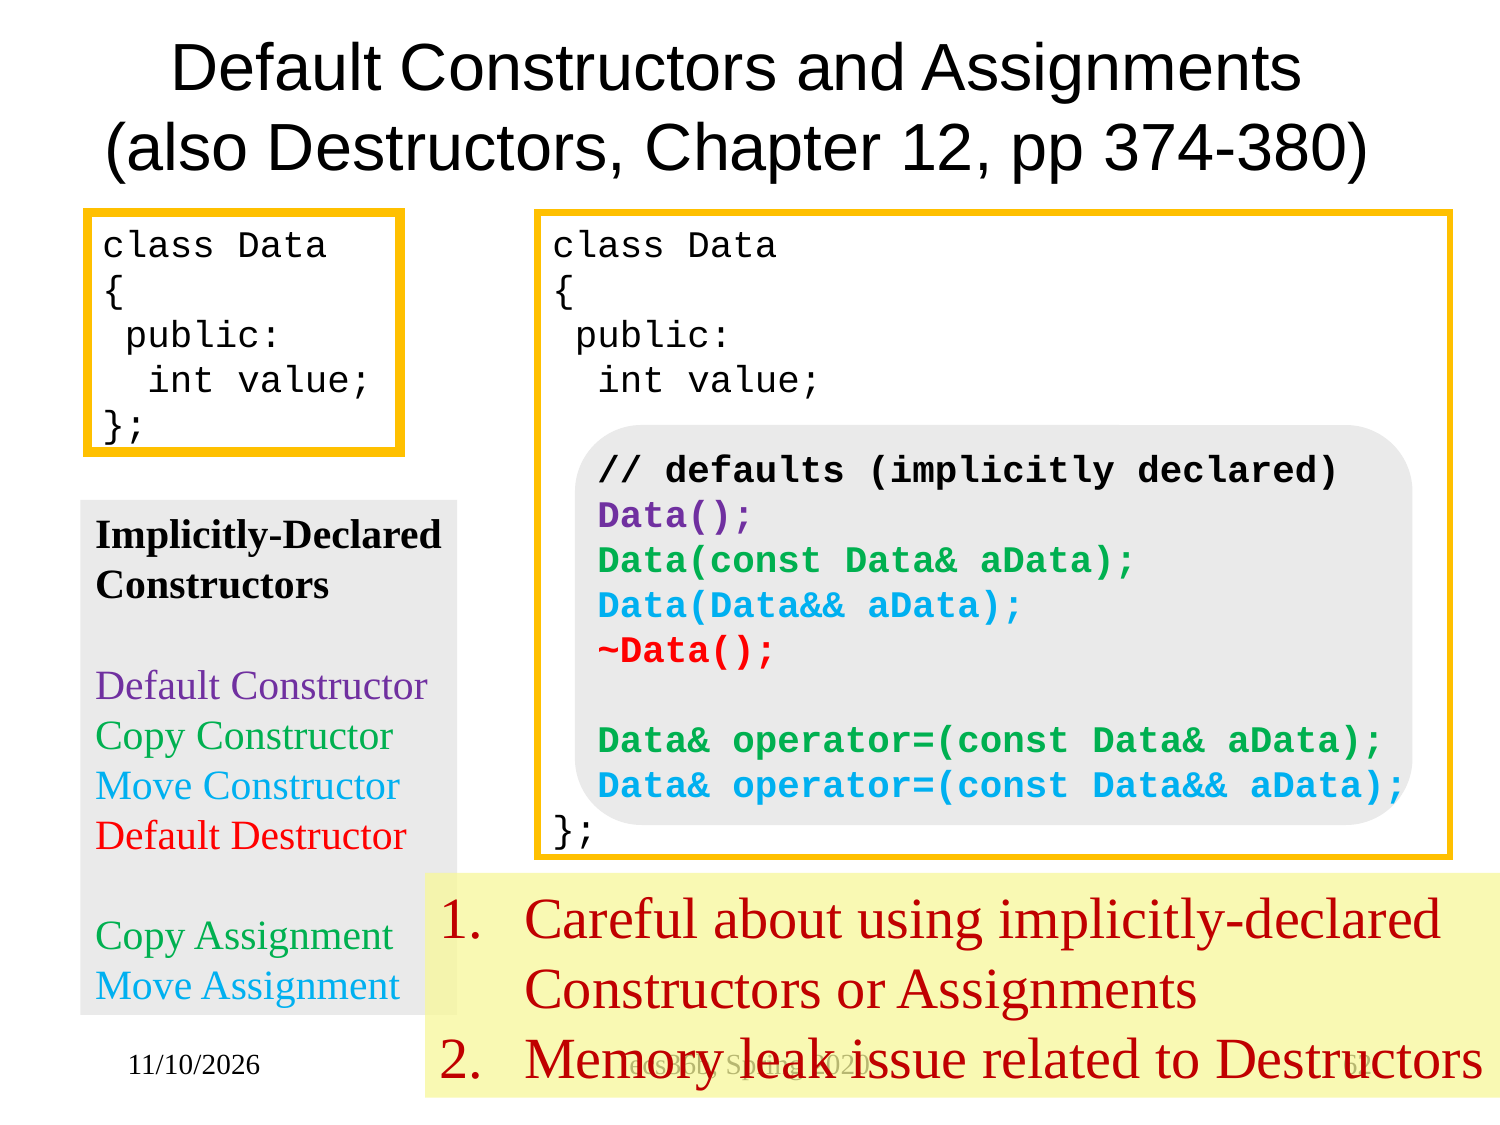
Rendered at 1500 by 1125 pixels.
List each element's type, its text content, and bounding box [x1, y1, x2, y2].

text_box class Data { public: int value; }; [87, 212, 400, 453]
text_box class Data { public: int value; // defaults (implicitly declared) Data(); Data(const Data& aData); Data(Data&& aData); ~Data(); Data& operator=(const Data& aData); Data& operator=(const Data&& aData); }; [537, 212, 1450, 858]
text_box Implicitly-Declared Constructors Default Constructor Copy Constructor Move Constructor Default Destructor Copy Assignment Move Assignment [80, 499, 458, 1015]
title Default Constructors and Assignments (also Destructors, Chapter 12, pp 374-380) [87, 49, 1388, 238]
text_box Careful about using implicitly-declared Constructors or Assignments Memory leak issue related to Destructors [425, 872, 1500, 1098]
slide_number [112, 1024, 426, 1101]
